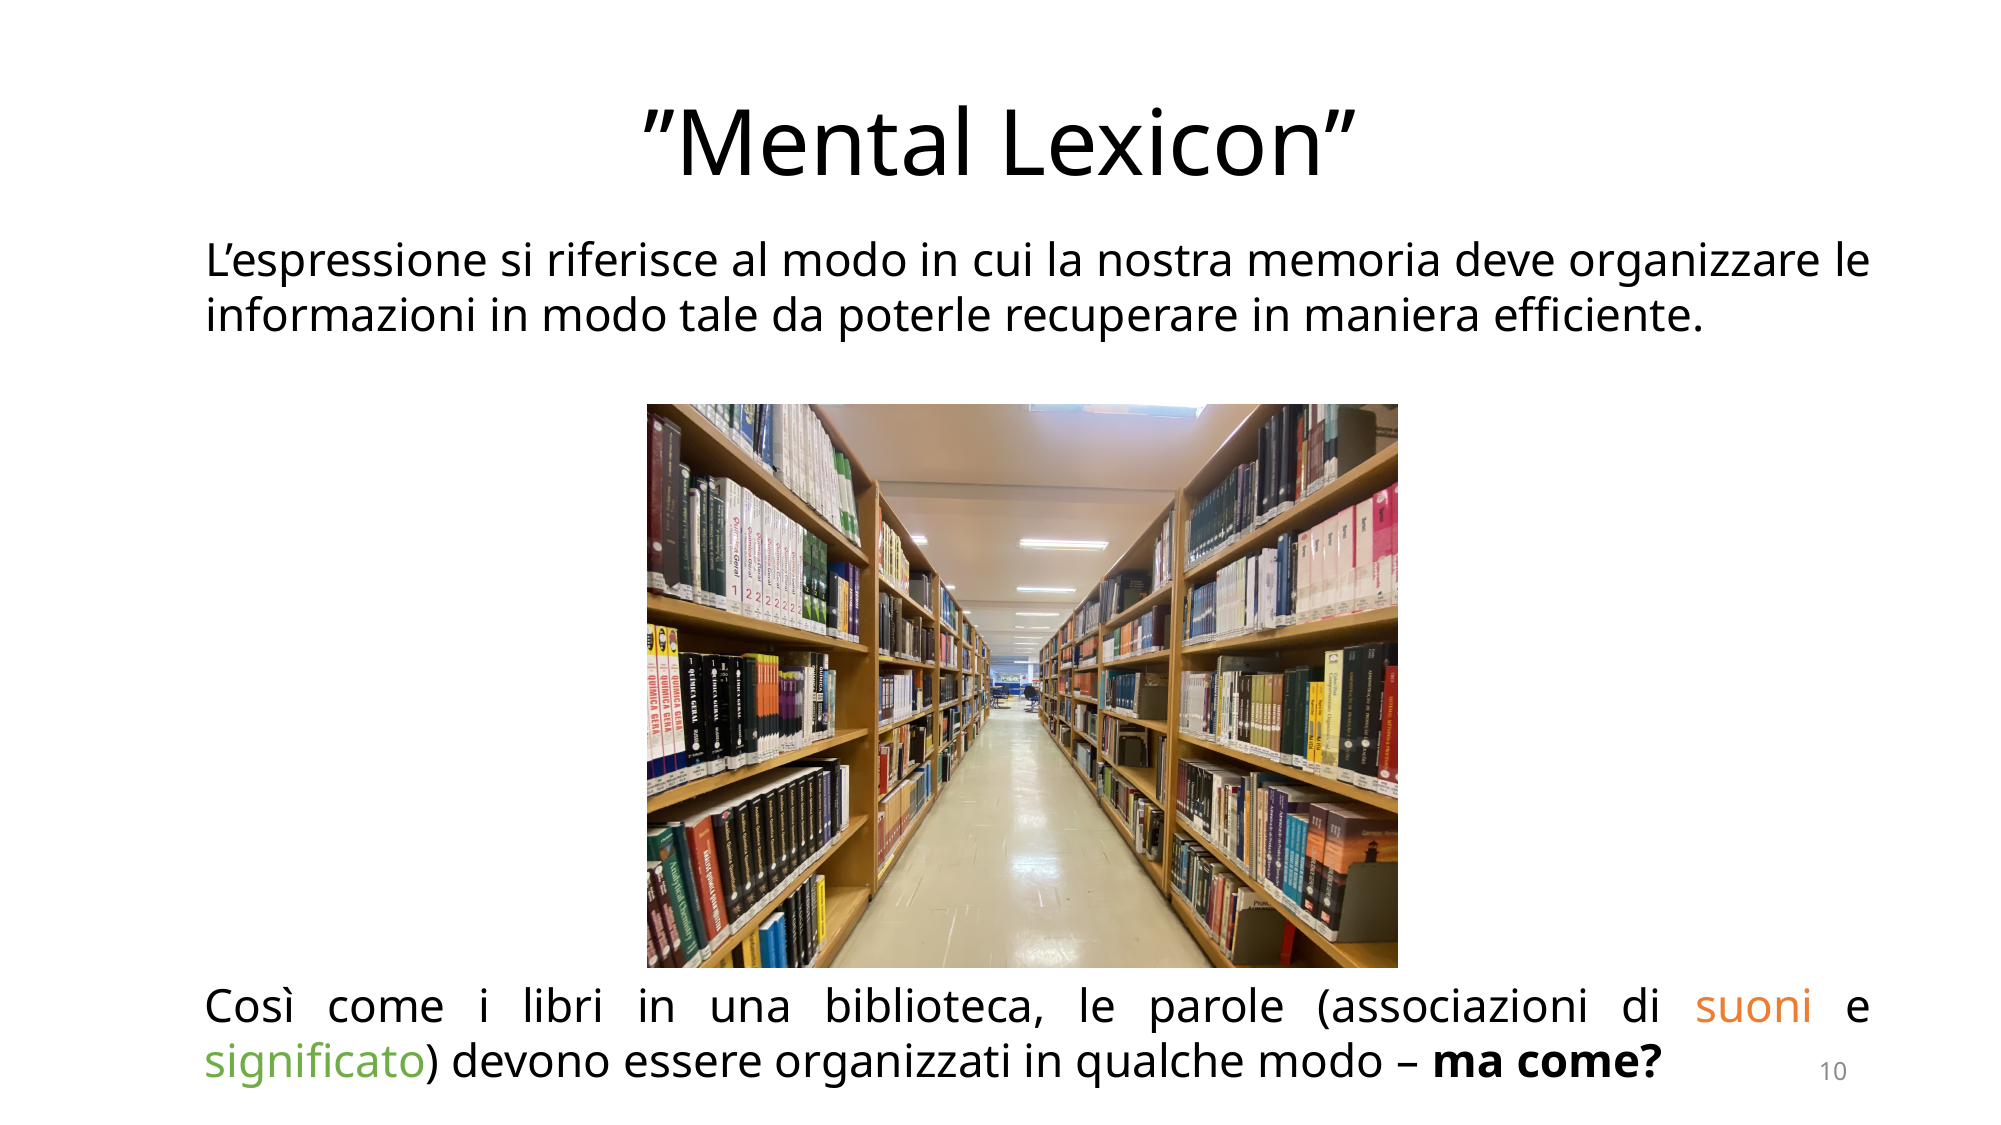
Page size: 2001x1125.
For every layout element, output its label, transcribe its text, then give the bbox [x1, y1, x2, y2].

title ’’Mental Lexicon’’ [137, 36, 1863, 255]
picture [647, 404, 1398, 968]
slide_number 10 [1412, 1042, 1863, 1103]
text_box Così come i libri in una biblioteca, le parole (associazioni di suoni e significato) devono essere organizzati in qualche modo – ma come? [189, 969, 1887, 1094]
text_box L’espressione si riferisce al modo in cui la nostra memoria deve organizzare le informazioni in modo tale da poterle recuperare in maniera efficiente. [190, 223, 1888, 348]
